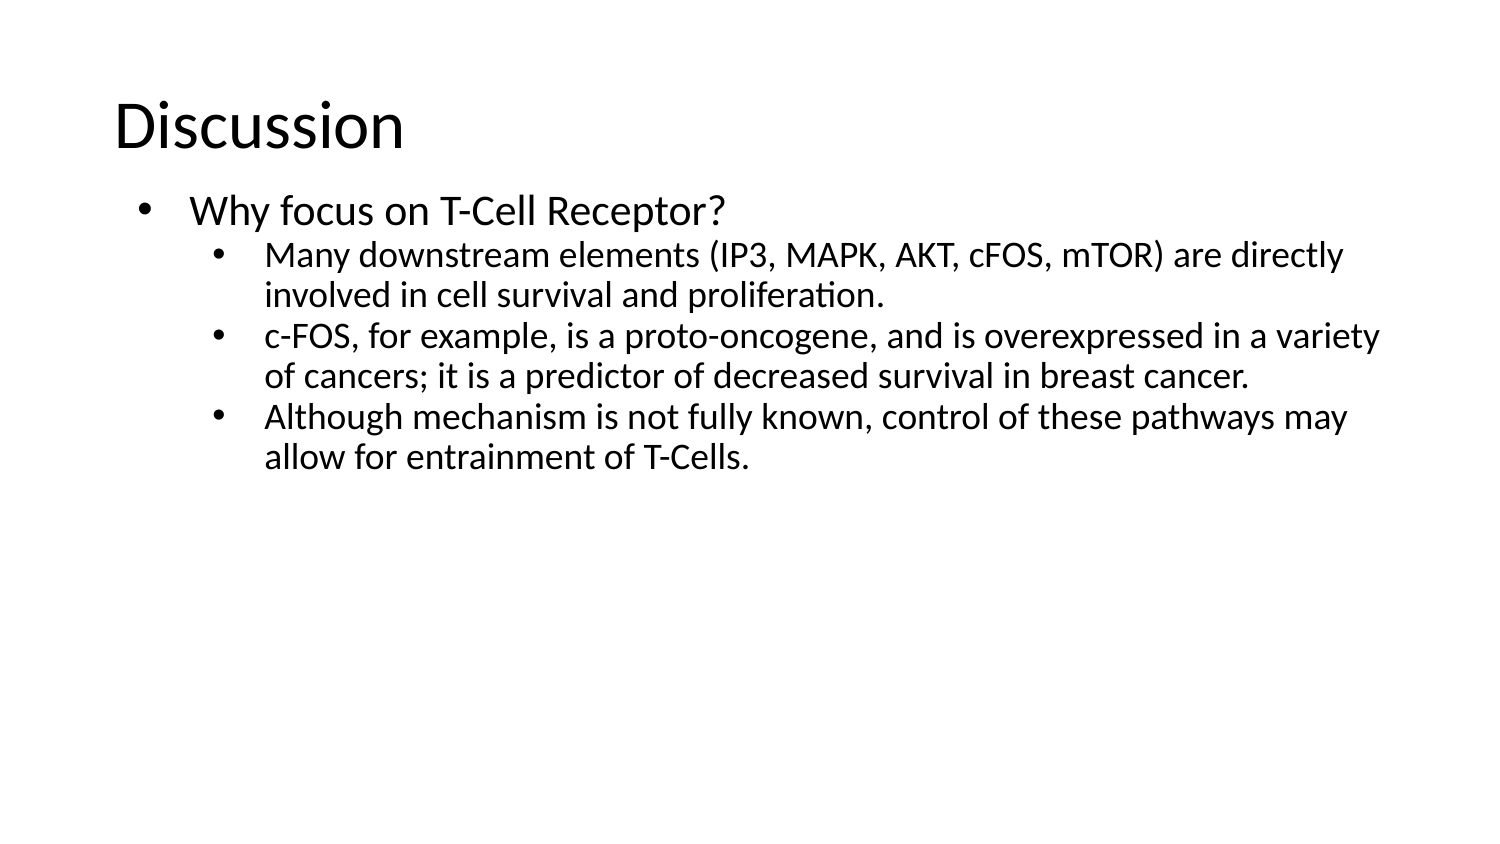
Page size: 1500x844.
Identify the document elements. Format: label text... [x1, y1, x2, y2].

list Why focus on T-Cell Receptor? Many downstream elements (IP3, MAPK, AKT, cFOS, mTOR) are directly involved in cell survival and proliferation. c-FOS, for example, is a proto-oncogene, and is overexpressed in a variety of cancers; it is a predictor of decreased survival in breast cancer. Although mechanism is not fully known, control of these pathways may allow for entrainment of T-Cells. [103, 182, 1397, 760]
title Discussion [103, 44, 1397, 182]
